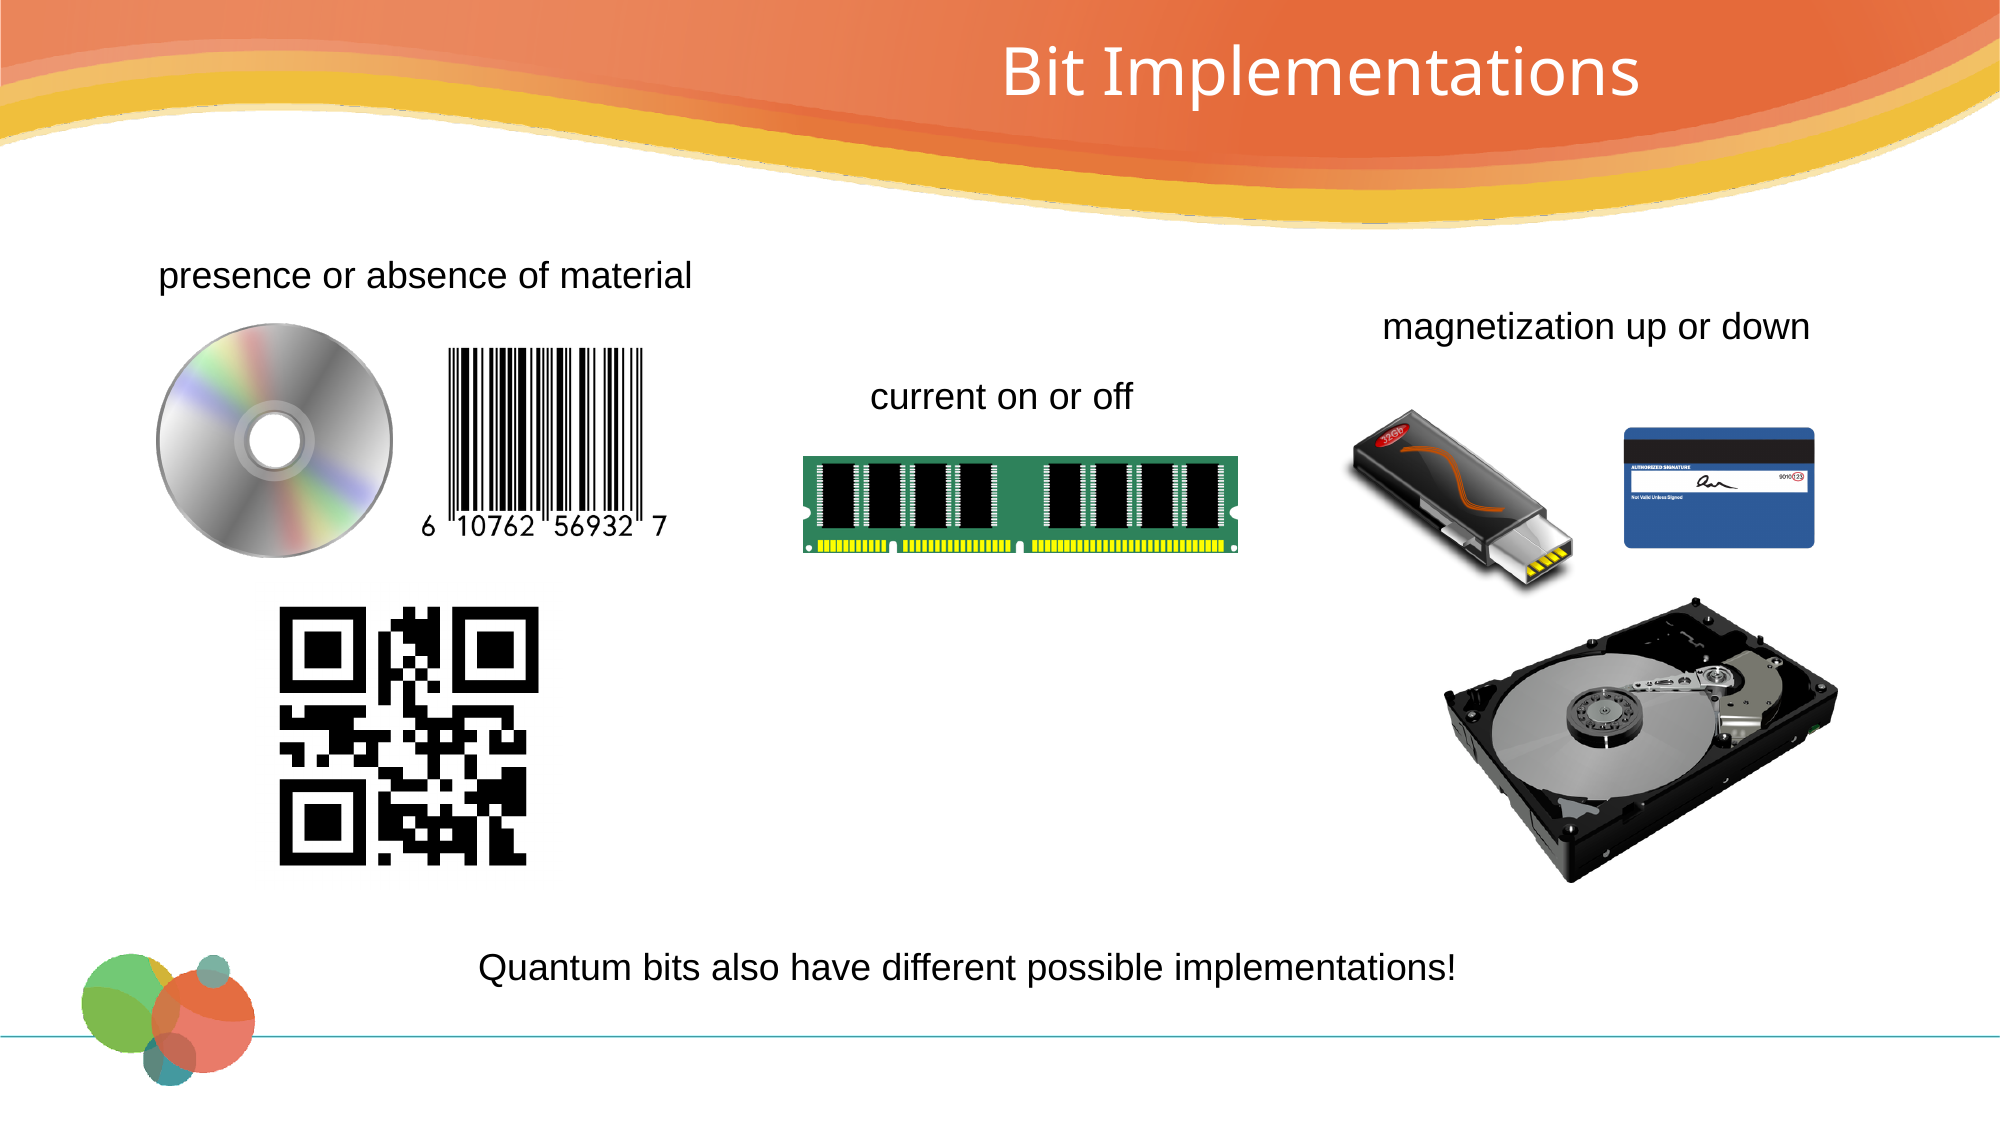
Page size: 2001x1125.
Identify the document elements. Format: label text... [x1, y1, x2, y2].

text_box current on or off [855, 350, 1209, 432]
text_box magnetization up or down [1367, 287, 1829, 363]
text_box presence or absence of material [143, 236, 713, 312]
picture [0, 0, 2000, 1086]
text_box Quantum bits also have different possible implementations! [463, 927, 1661, 1003]
title Bit Implementations [780, 30, 1863, 153]
